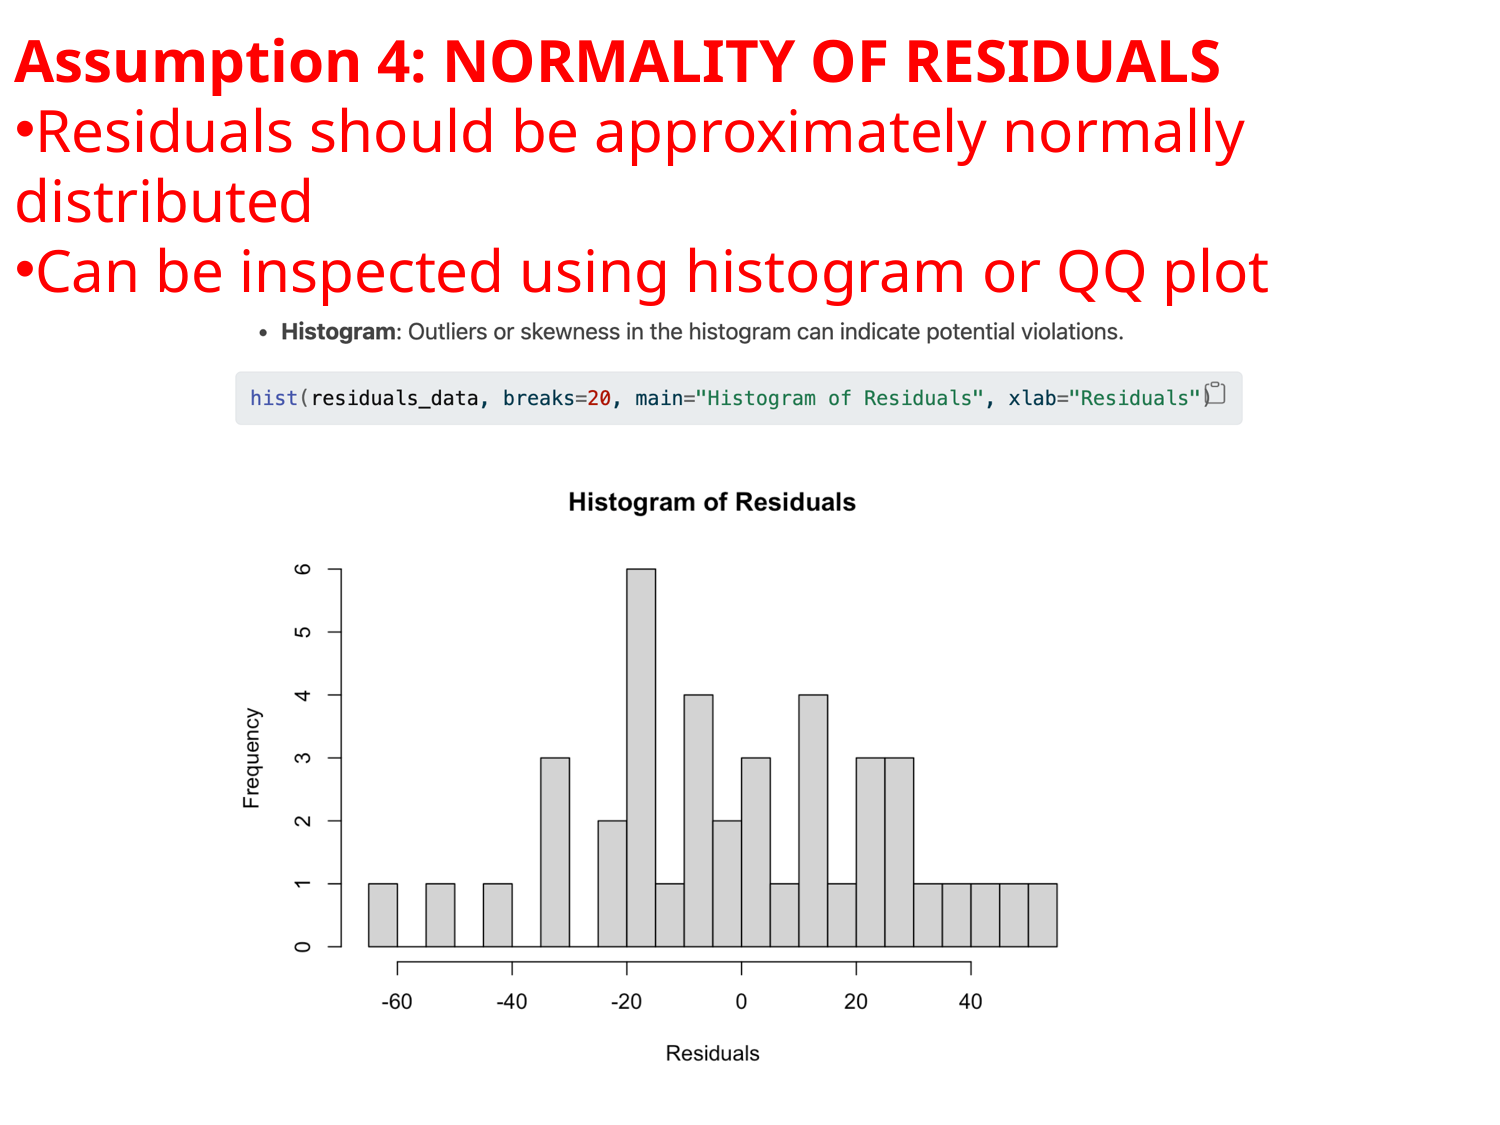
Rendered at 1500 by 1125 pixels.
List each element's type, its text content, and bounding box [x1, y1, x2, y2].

text_box Assumption 4: NORMALITY OF RESIDUALS Residuals should be approximately normally distributed Can be inspected using histogram or QQ plot [0, 16, 1461, 521]
picture [202, 313, 1259, 1081]
